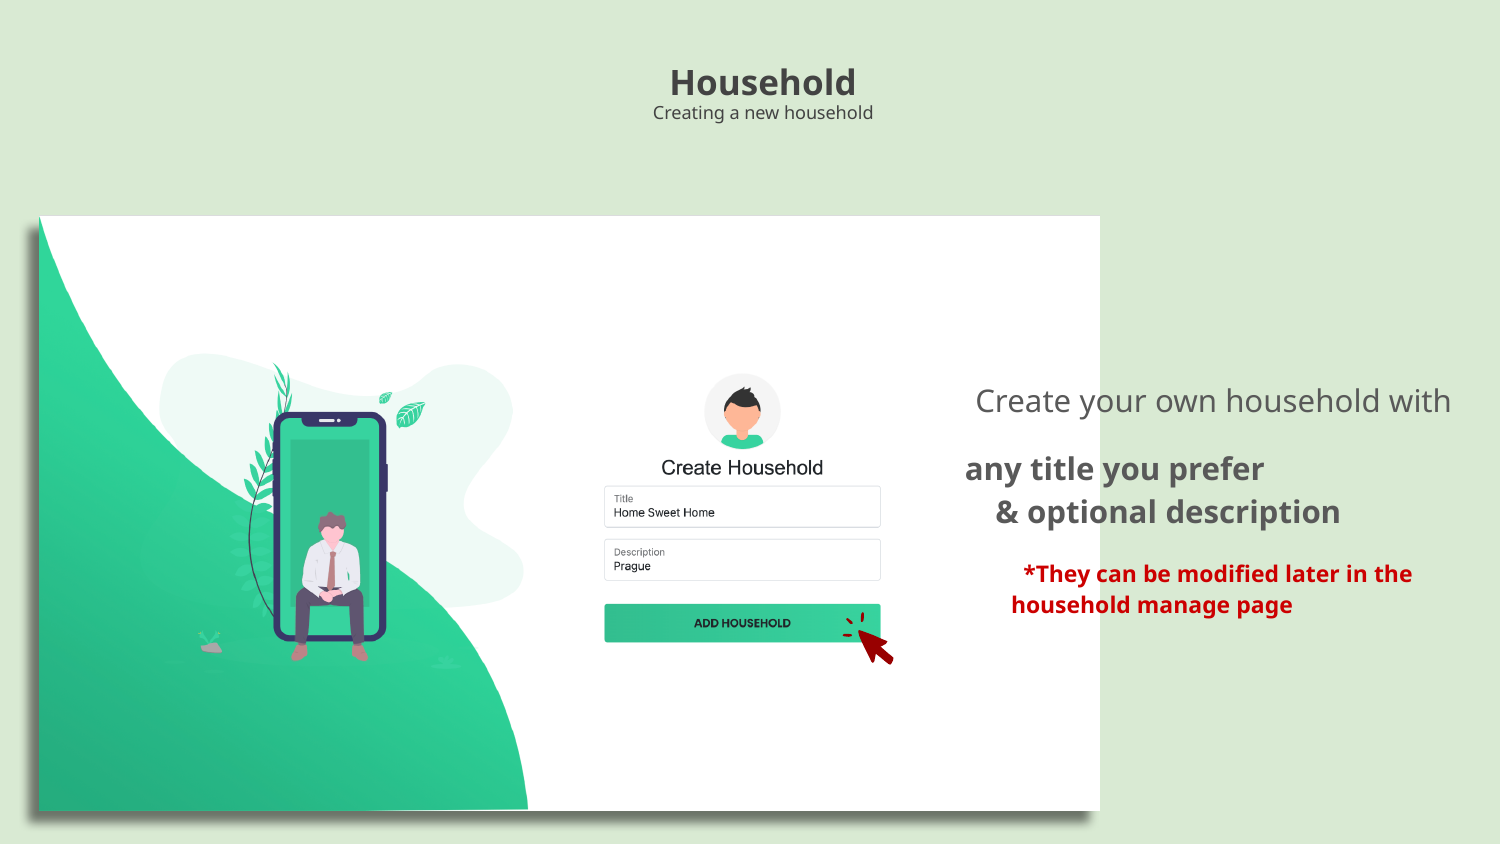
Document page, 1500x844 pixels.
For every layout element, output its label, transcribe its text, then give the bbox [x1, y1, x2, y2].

list *They can be modified later in the household manage page [1104, 540, 1443, 686]
picture [38, 214, 1100, 811]
list Create your own household with any title you prefer & optional description [1104, 360, 1490, 541]
title Household Creating a new household [64, 44, 1463, 139]
